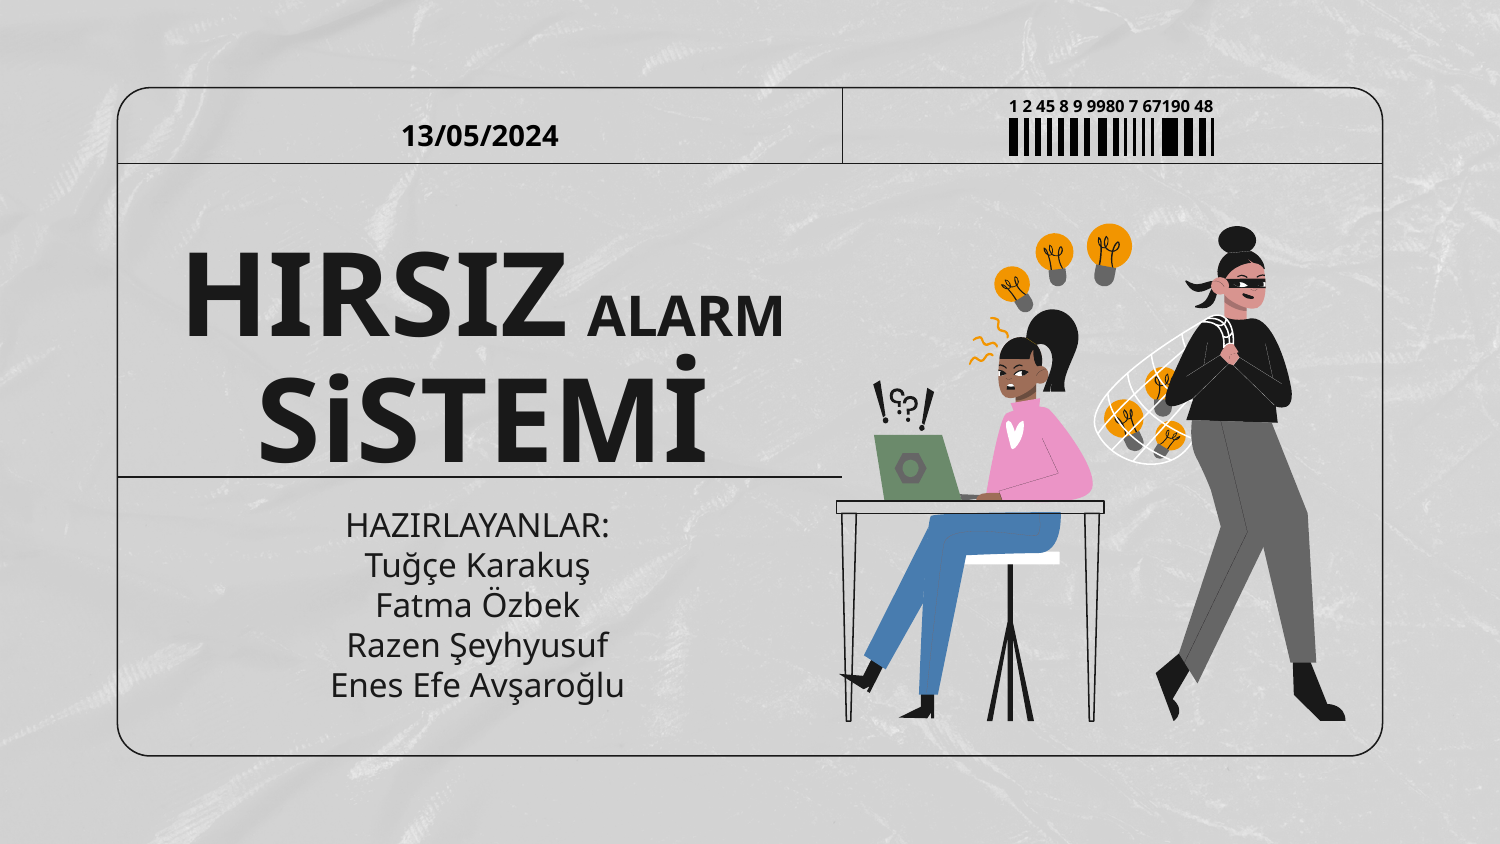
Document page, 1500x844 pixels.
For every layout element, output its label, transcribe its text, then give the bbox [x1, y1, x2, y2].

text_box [836, 487, 1346, 722]
picture [0, 0, 1500, 844]
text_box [117, 87, 1383, 478]
subtitle HAZIRLAYANLAR: Tuğçe Karakuş Fatma Özbek Razen Şeyhyusuf Enes Efe Avşaroğlu [219, 489, 737, 716]
